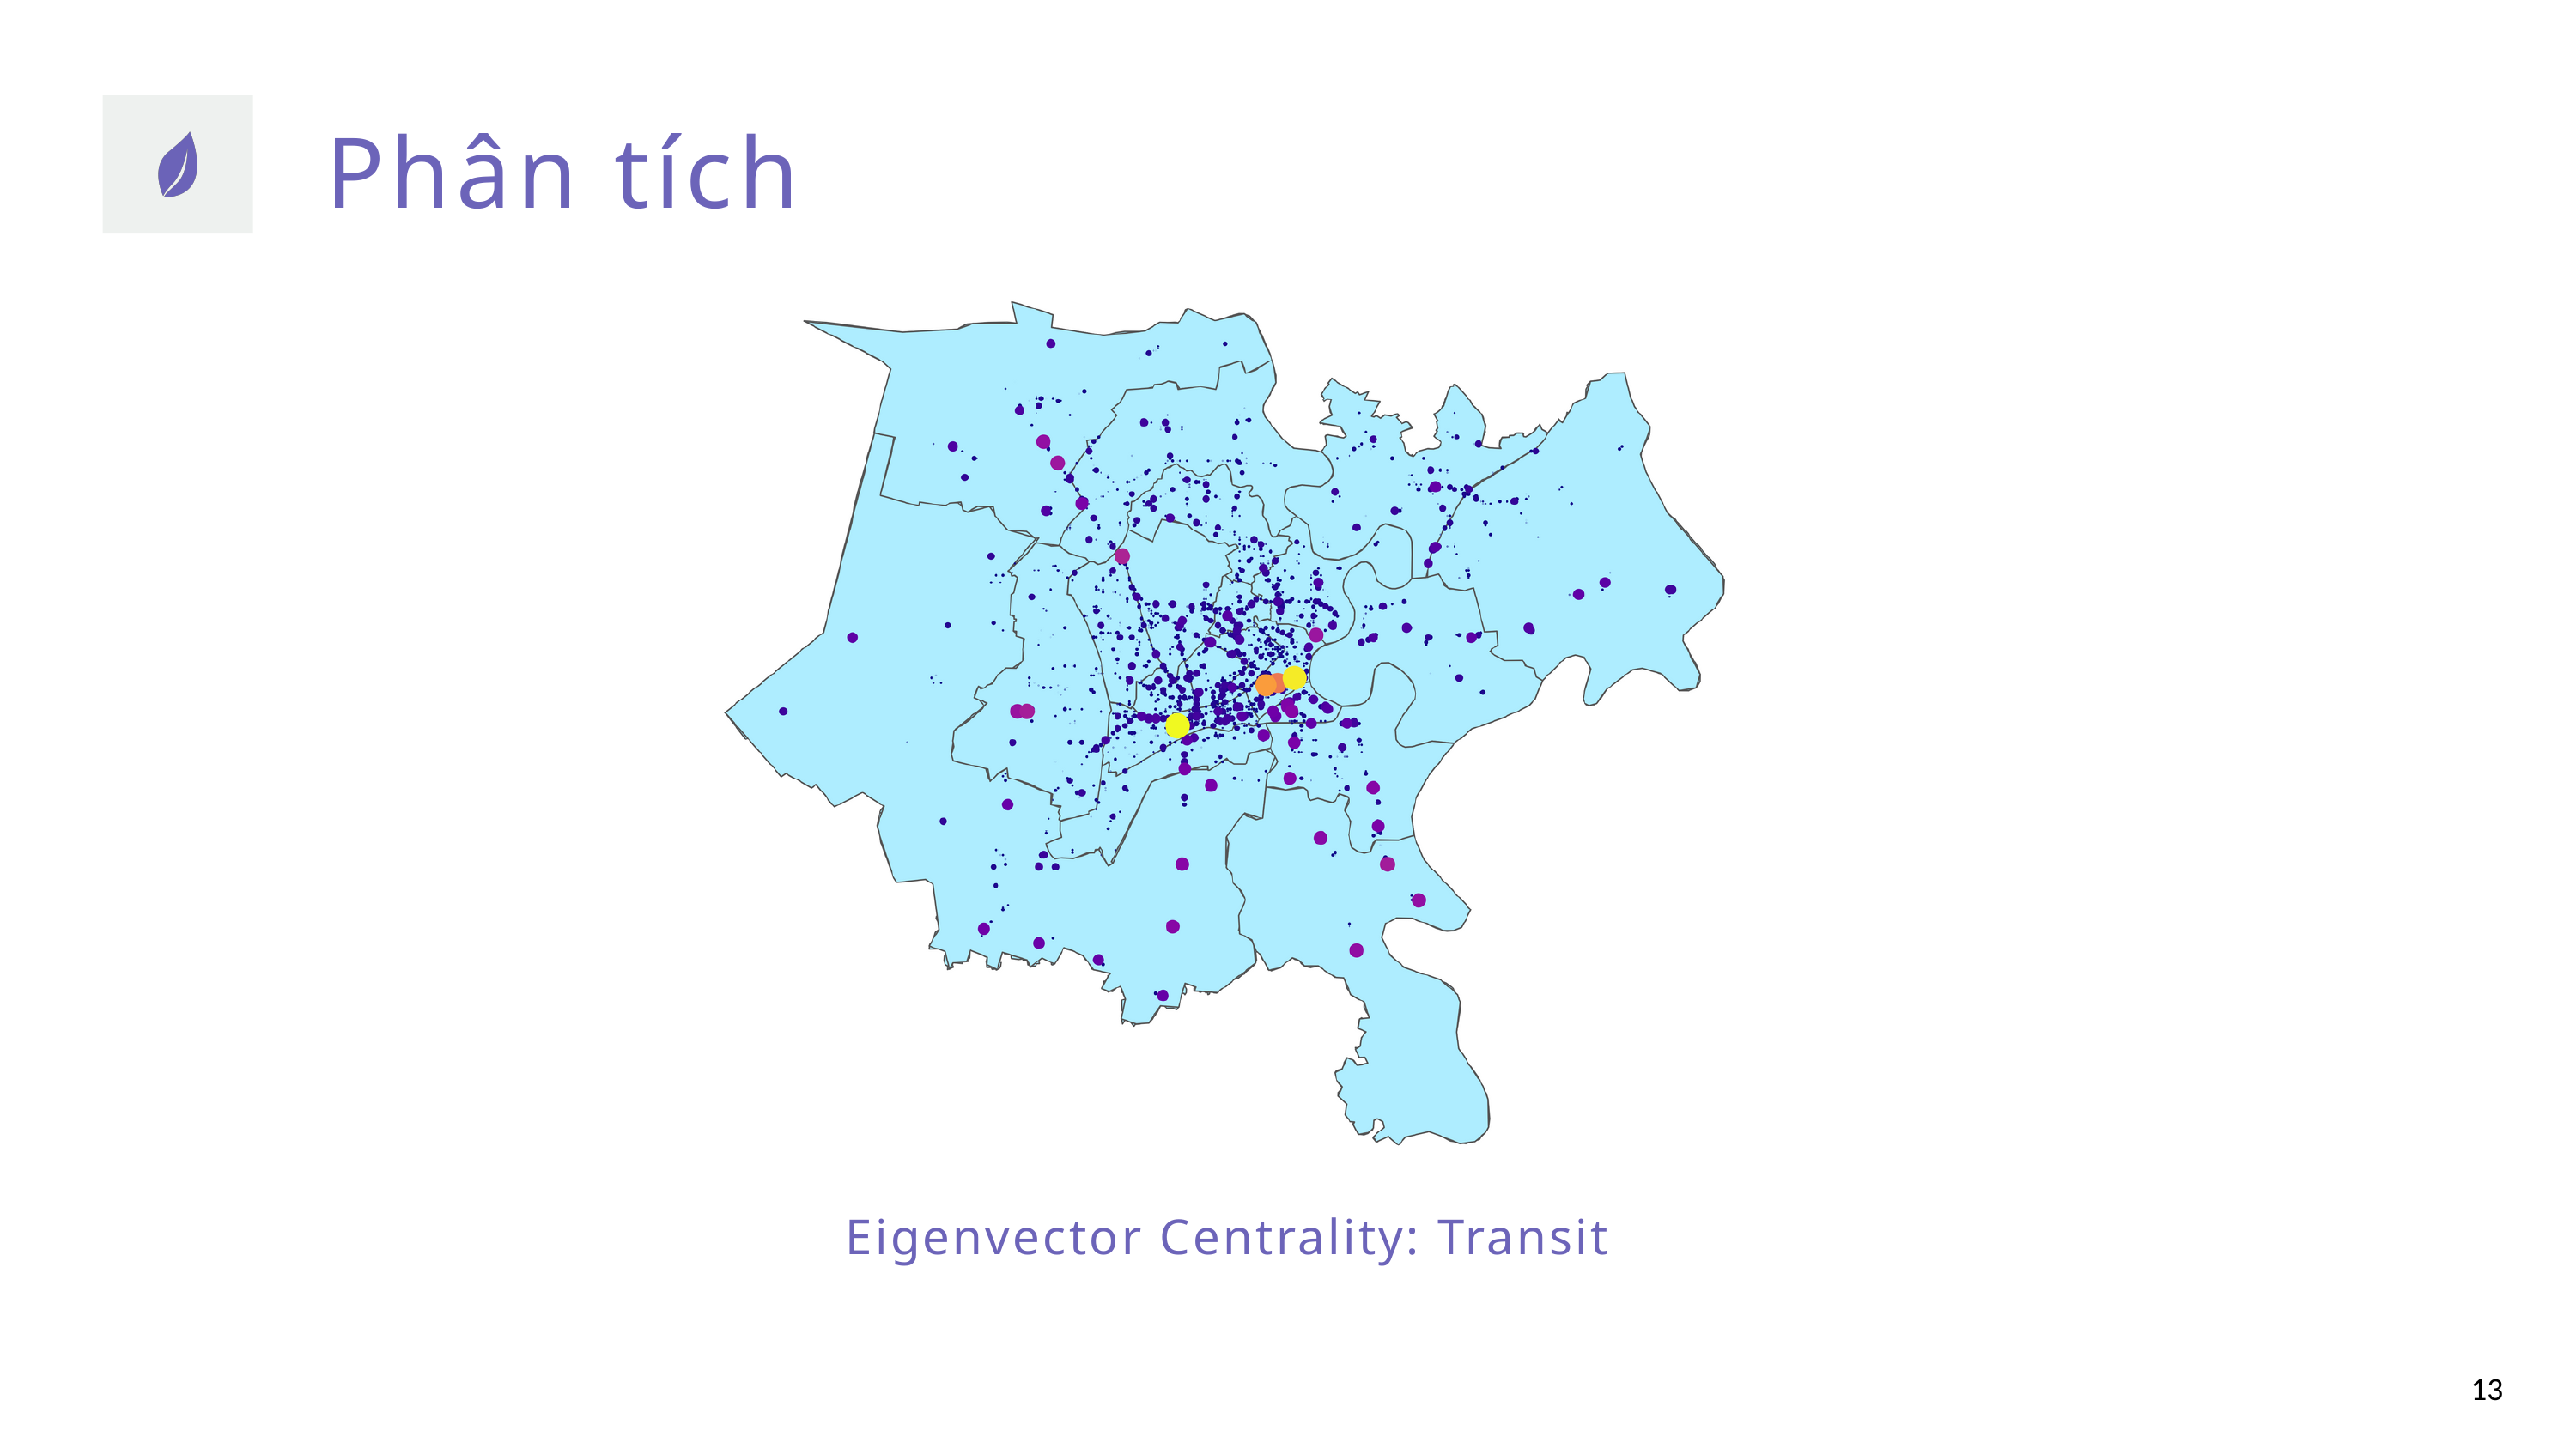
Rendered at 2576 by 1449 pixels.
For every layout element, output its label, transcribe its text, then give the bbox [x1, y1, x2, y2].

text_box Phân tích [325, 91, 944, 228]
text_box 13 [2458, 1361, 2533, 1413]
picture [702, 253, 1753, 1206]
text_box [102, 94, 253, 234]
text_box Eigenvector Centrality: Transit [830, 1213, 1625, 1264]
